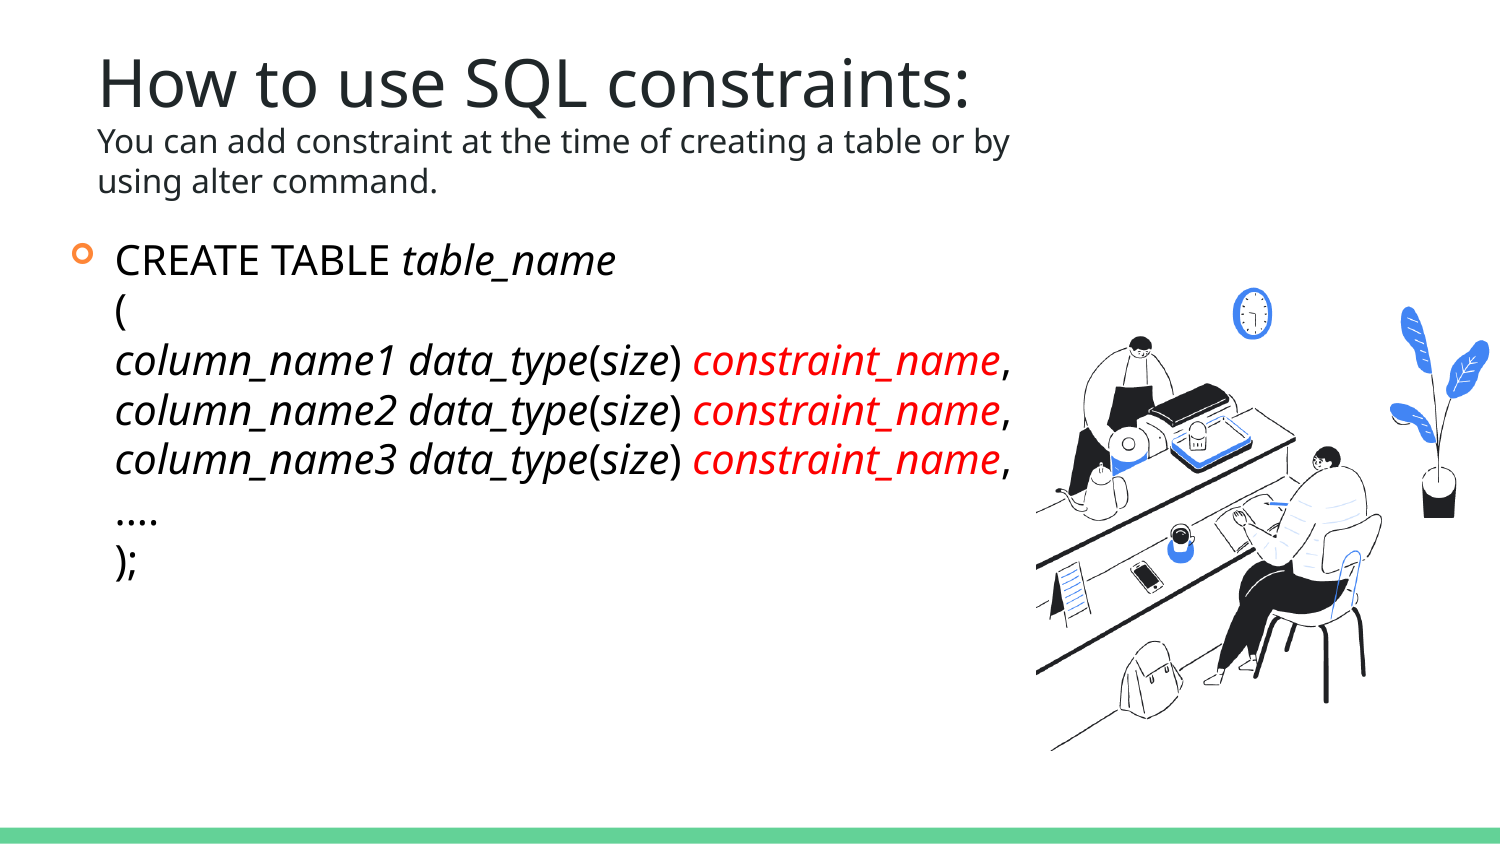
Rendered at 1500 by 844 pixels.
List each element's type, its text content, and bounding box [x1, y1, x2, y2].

picture [1036, 260, 1500, 760]
title How to use SQL constraints: You can add constraint at the time of creating a table or by using alter command. [82, 25, 1120, 166]
list CREATE TABLE table_name ( column_name1 data_type(size) constraint_name, column_name2 data_type(size) constraint_name, column_name3 data_type(size) constraint_name, .... ); [54, 218, 1049, 844]
